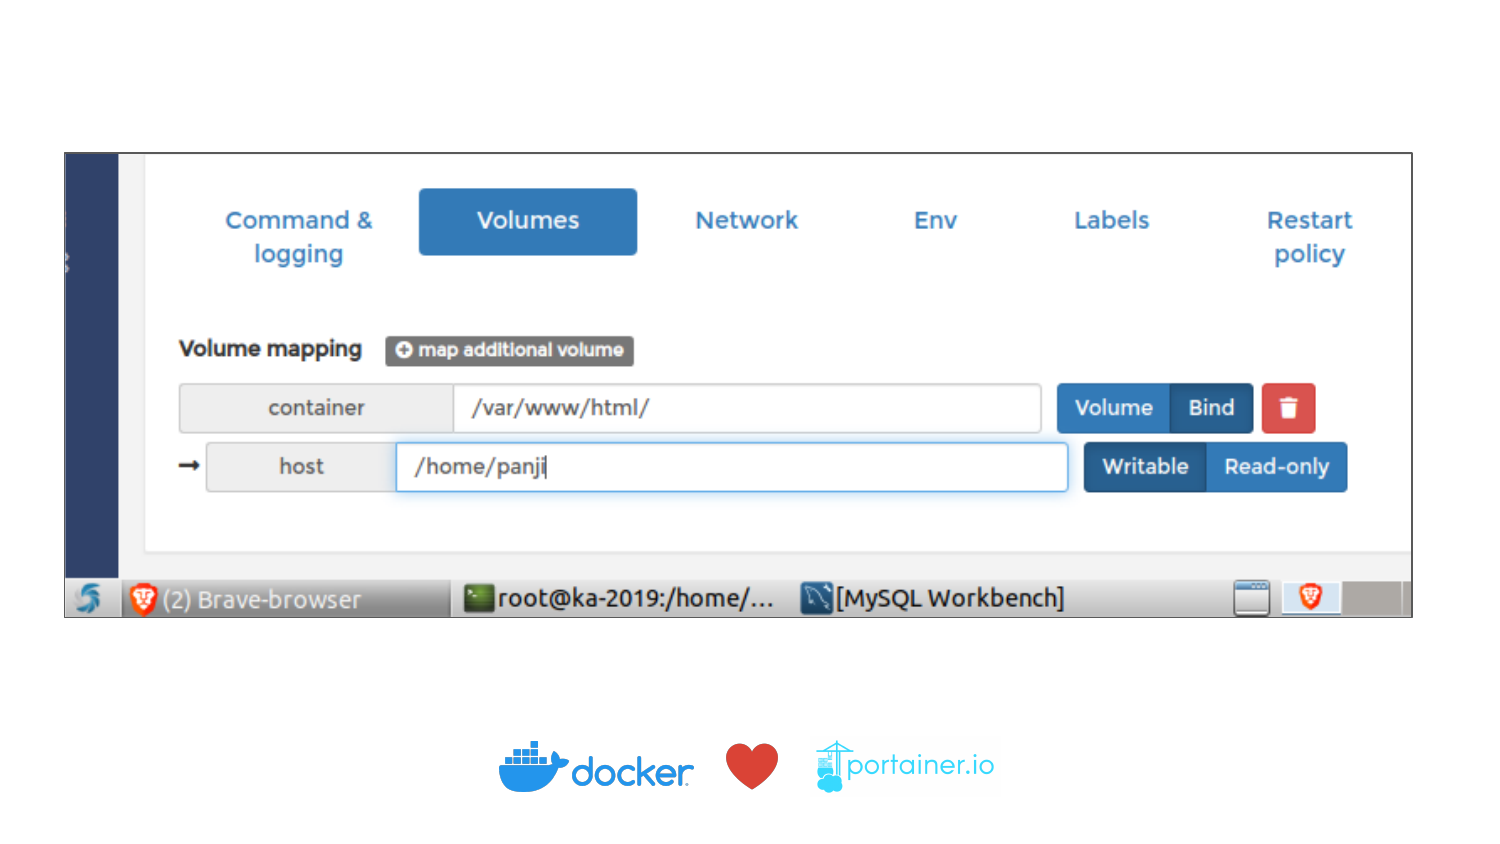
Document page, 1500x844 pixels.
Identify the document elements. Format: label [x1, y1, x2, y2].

picture [65, 153, 1412, 617]
text_box [498, 736, 1001, 797]
